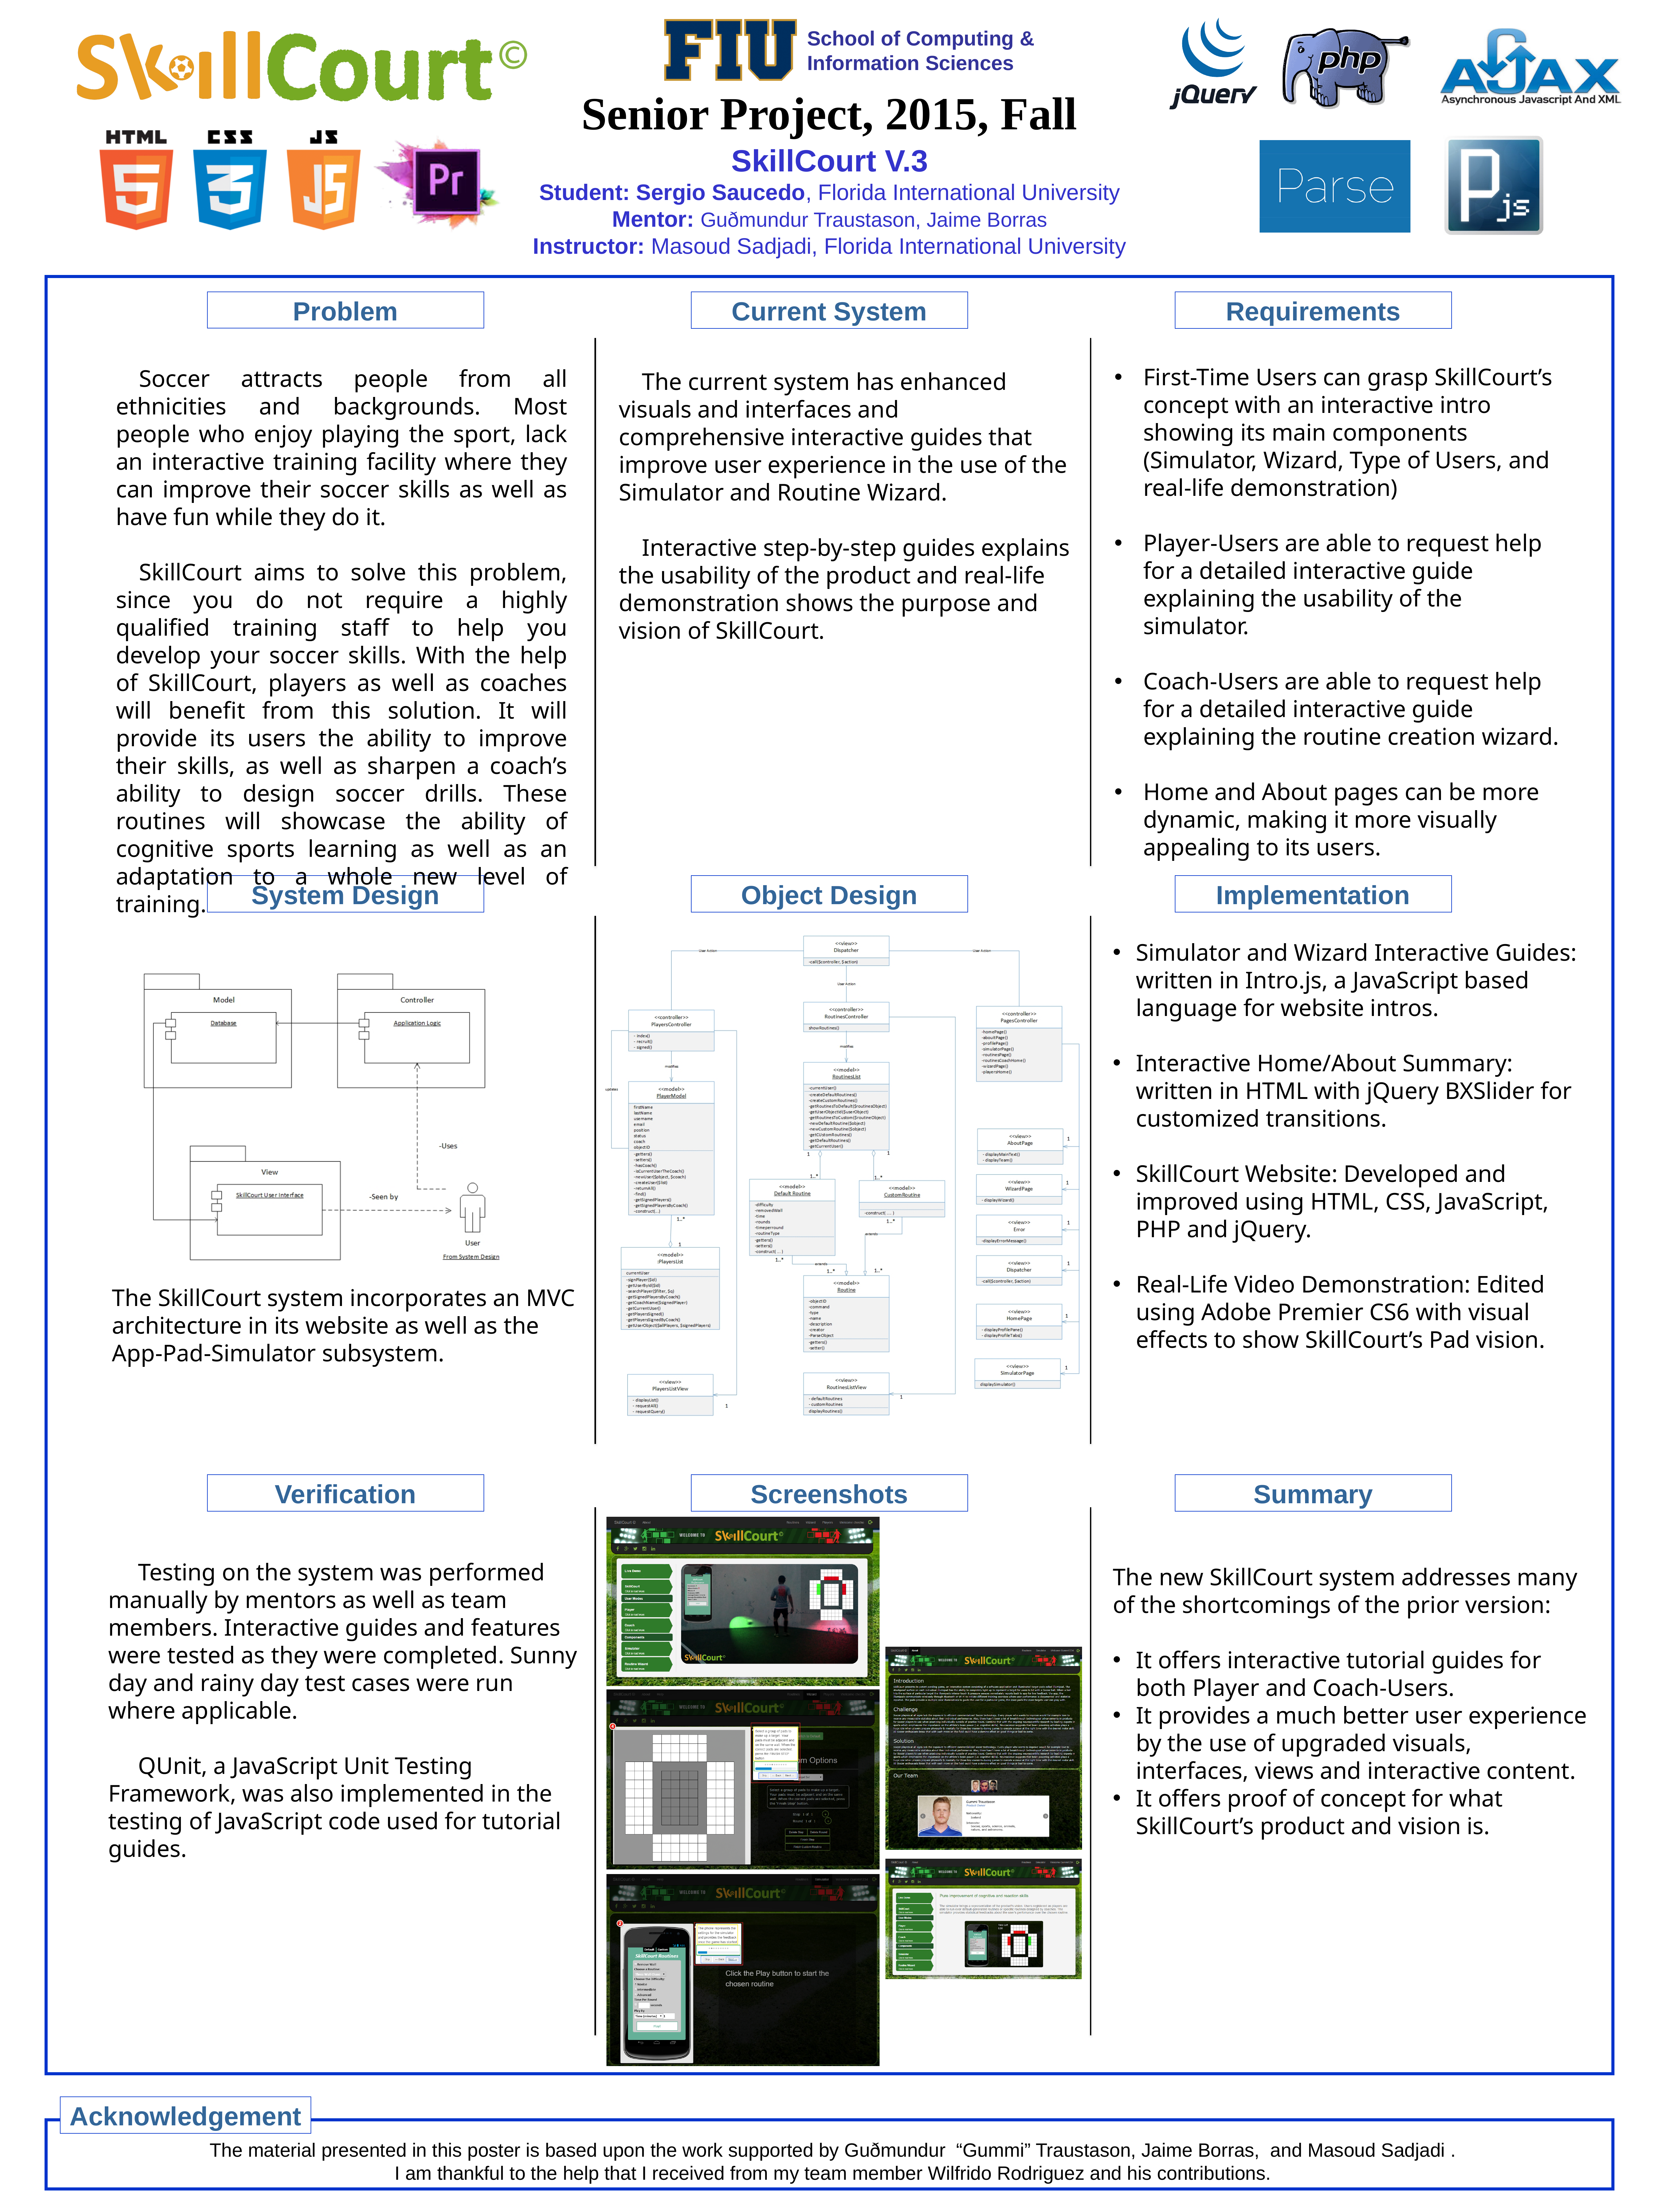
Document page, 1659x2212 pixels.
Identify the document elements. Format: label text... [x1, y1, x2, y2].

picture [606, 1874, 880, 2066]
text_box Object Design [691, 876, 968, 912]
text_box Current System [691, 292, 968, 328]
picture [372, 128, 503, 236]
picture [885, 1859, 1082, 1979]
text_box SkillCourt V.3 Student: Sergio Saucedo, Florida International University Mentor: Guðmundur Traustason, Jaime Borras Instructor: Masoud Sadjadi, Florida International University [331, 138, 1329, 261]
text_box Soccer attracts people from all ethnicities and backgrounds. Most people who enjoy playing the sport, lack an interactive training facility where they can improve their soccer skills as well as have fun while they do it. SkillCourt aims to solve this problem, since you do not require a highly qualified training staff to help you develop your soccer skills. With the help of SkillCourt, players as well as coaches will benefit from this solution. It will provide its users the ability to improve their skills, as well as sharpen a coach’s ability to design soccer drills. These routines will showcase the ability of cognitive sports learning as well as an adaptation to a whole new level of training. [88, 362, 572, 920]
text_box Acknowledgement [60, 2097, 311, 2133]
text_box First-Time Users can grasp SkillCourt’s concept with an interactive intro showing its main components (Simulator, Wizard, Type of Users, and real-life demonstration) Player-Users are able to request help for a detailed interactive guide explaining the usability of the simulator. Coach-Users are able to request help for a detailed interactive guide explaining the routine creation wizard. Home and About pages can be more dynamic, making it more visually appealing to its users. [1093, 360, 1571, 863]
picture [603, 935, 1080, 1417]
text_box Testing on the system was performed manually by mentors as well as team members. Interactive guides and features were tested as they were completed. Sunny day and rainy day test cases were run where applicable. QUnit, a JavaScript Unit Testing Framework, was also implemented in the testing of JavaScript code used for tutorial guides. [104, 1555, 588, 1864]
picture [143, 973, 503, 1265]
picture [65, 15, 536, 120]
picture [606, 1517, 880, 1686]
text_box Implementation [1175, 876, 1452, 912]
picture [1439, 28, 1622, 106]
text_box Requirements [1175, 292, 1452, 328]
text_box [46, 2120, 1613, 2189]
text_box Screenshots [691, 1475, 968, 1511]
picture [885, 1647, 1082, 1850]
text_box Verification [207, 1475, 484, 1511]
text_box First-Time Users can grasp SkillCourt’s concept with an interactive intro showing its main components (Simulator, Wizard, Type of Users, and real-life demonstration) Player-Users are able to request help for a detailed interactive guide explaining the usability of the simulator. Coach-Users are able to request help for a detailed interactive guide explaining the routine creation wizard. Home and About pages can be more dynamic, making it more visually appealing to its users. [1087, 360, 1089, 863]
text_box Simulator and Wizard Interactive Guides: written in Intro.js, a JavaScript based language for website intros. Interactive Home/About Summary: written in HTML with jQuery BXSlider for customized transitions. SkillCourt Website: Developed and improved using HTML, CSS, JavaScript, PHP and jQuery. Real-Life Video Demonstration: Edited using Adobe Premier CS6 with visual effects to show SkillCourt’s Pad vision. [1108, 935, 1592, 1355]
text_box The new SkillCourt system addresses many of the shortcomings of the prior version: It offers interactive tutorial guides for both Player and Coach-Users. It provides a much better user experience by the use of upgraded visuals, interfaces, views and interactive content. It offers proof of concept for what SkillCourt’s product and vision is. [1108, 1560, 1592, 1869]
text_box Summary [1175, 1475, 1452, 1511]
text_box [46, 276, 1613, 2074]
picture [1259, 140, 1410, 233]
picture [1167, 17, 1260, 110]
text_box Senior Project, 2015, Fall [292, 114, 1367, 135]
text_box The SkillCourt system incorporates an MVC architecture in its website as well as the App-Pad-Simulator subsystem. [107, 1281, 591, 1368]
picture [1443, 135, 1544, 235]
text_box School of Computing & Information Sciences [802, 23, 1041, 76]
picture [664, 19, 797, 81]
picture [606, 1689, 880, 1870]
text_box The current system has enhanced visuals and interfaces and comprehensive interactive guides that improve user experience in the use of the Simulator and Routine Wizard. Interactive step-by-step guides explains the usability of the product and real-life demonstration shows the purpose and vision of SkillCourt. [598, 365, 1075, 646]
picture [100, 130, 361, 230]
text_box The current system has enhanced visuals and interfaces and comprehensive interactive guides that improve user experience in the use of the Simulator and Routine Wizard. Interactive step-by-step guides explains the usability of the product and real-life demonstration shows the purpose and vision of SkillCourt. [591, 365, 593, 646]
picture [1278, 23, 1414, 112]
text_box Problem [207, 292, 484, 328]
